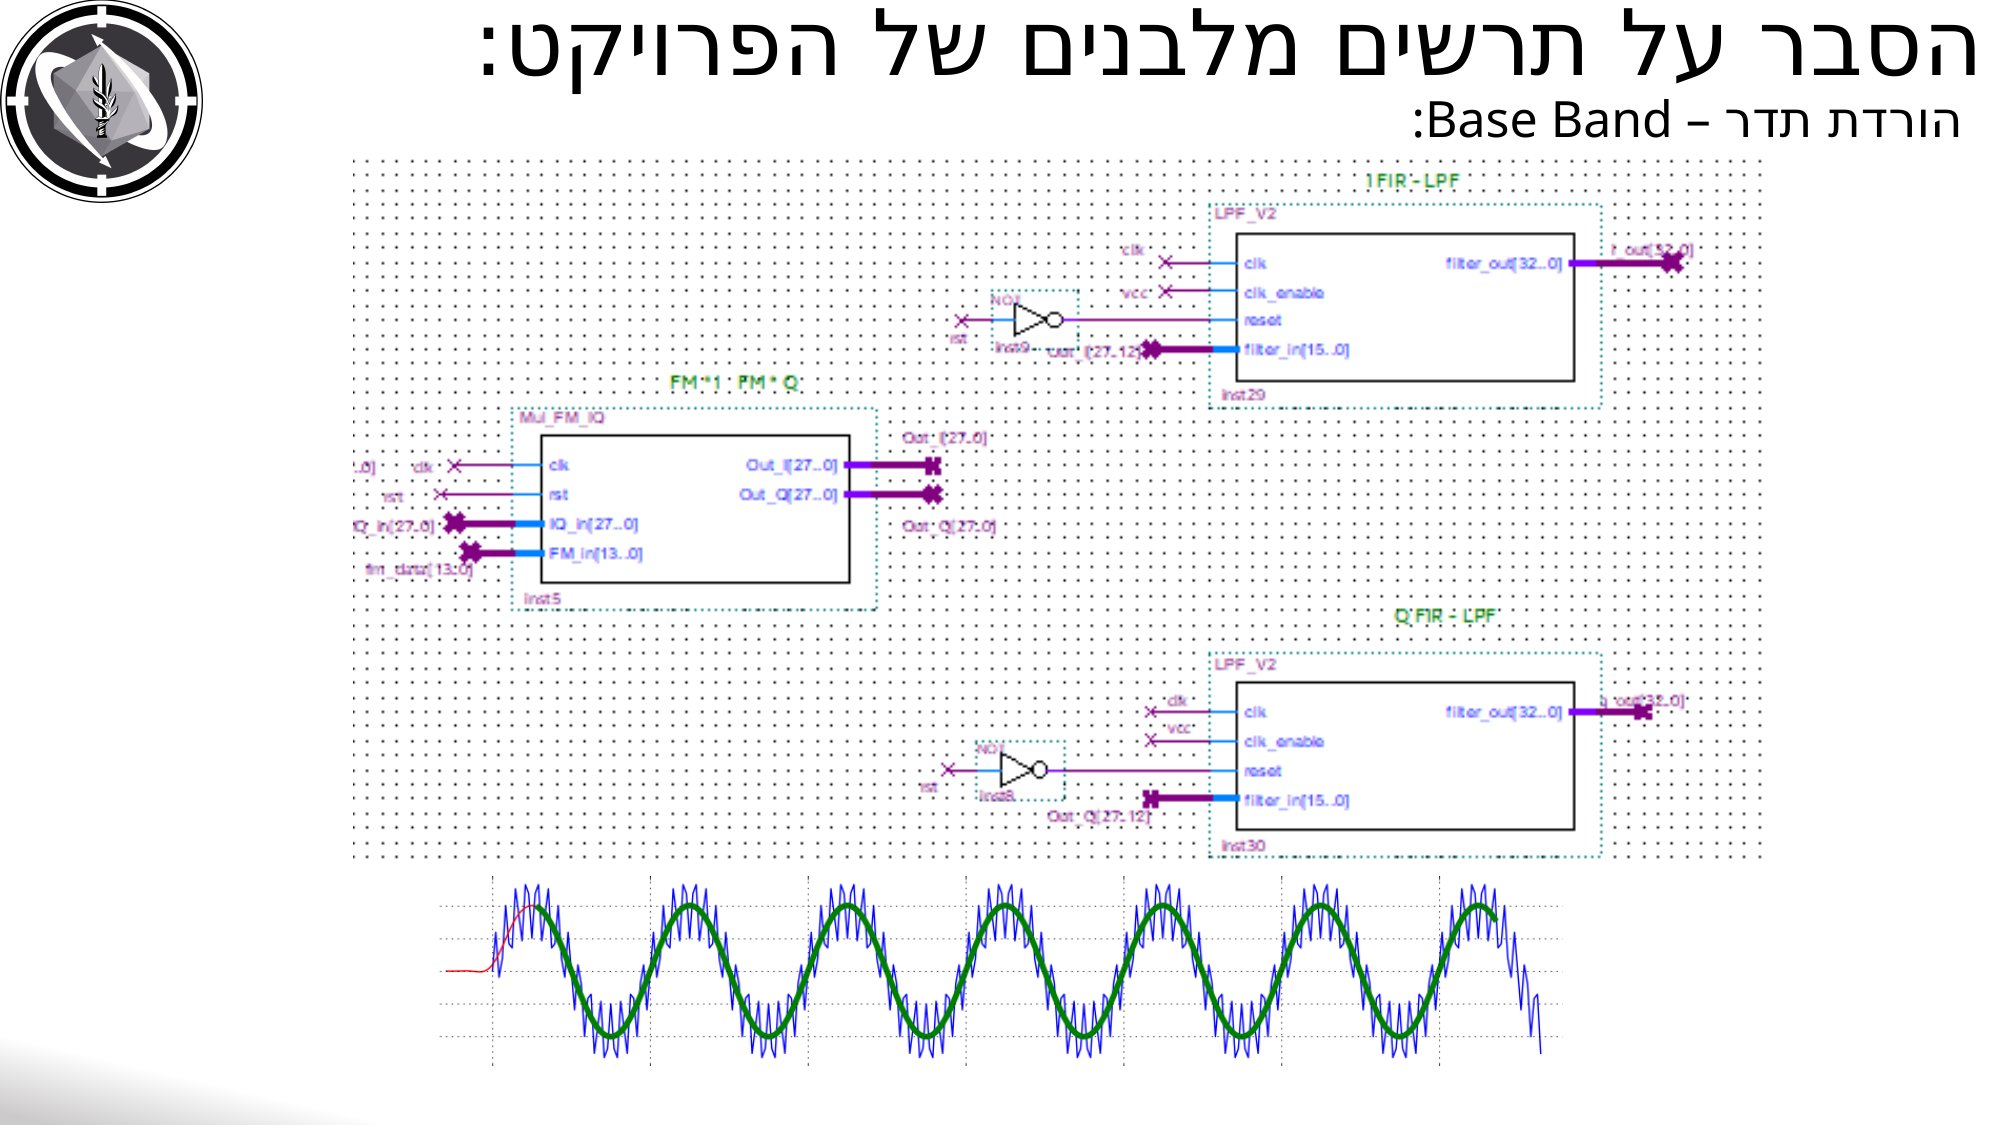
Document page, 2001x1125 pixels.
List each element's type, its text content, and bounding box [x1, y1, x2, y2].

picture [353, 154, 1773, 870]
picture [0, 0, 203, 203]
text_box :Base Band – הורדת תדר [957, 79, 1978, 155]
picture [437, 876, 1563, 1066]
title הסבר על תרשים מלבנים של הפרויקט: [275, 0, 2000, 155]
